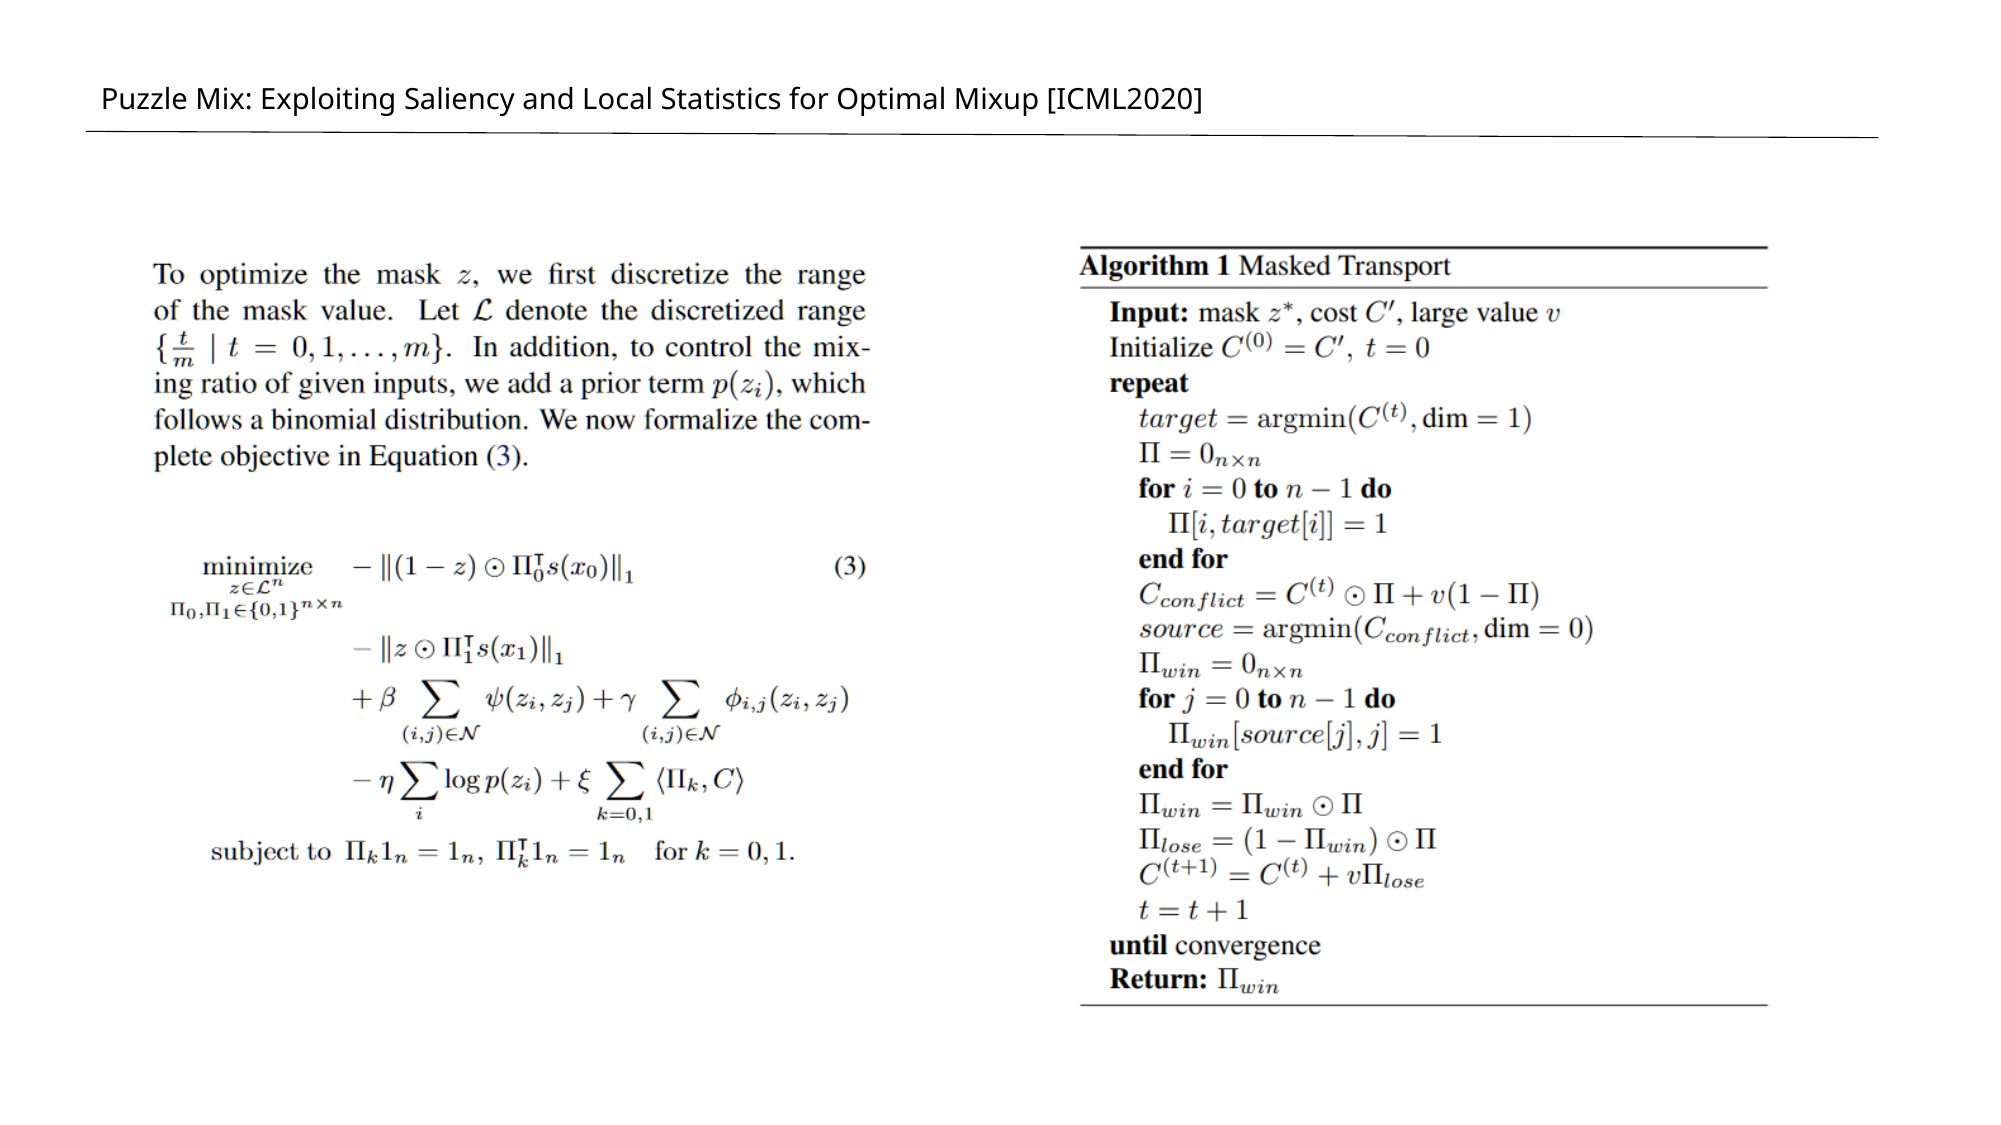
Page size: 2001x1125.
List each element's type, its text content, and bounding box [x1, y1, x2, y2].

picture [1065, 236, 1780, 1016]
text_box Puzzle Mix: Exploiting Saliency and Local Statistics for Optimal Mixup [ICML2020] [85, 72, 1505, 123]
picture [130, 236, 915, 889]
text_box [85, 131, 1879, 138]
